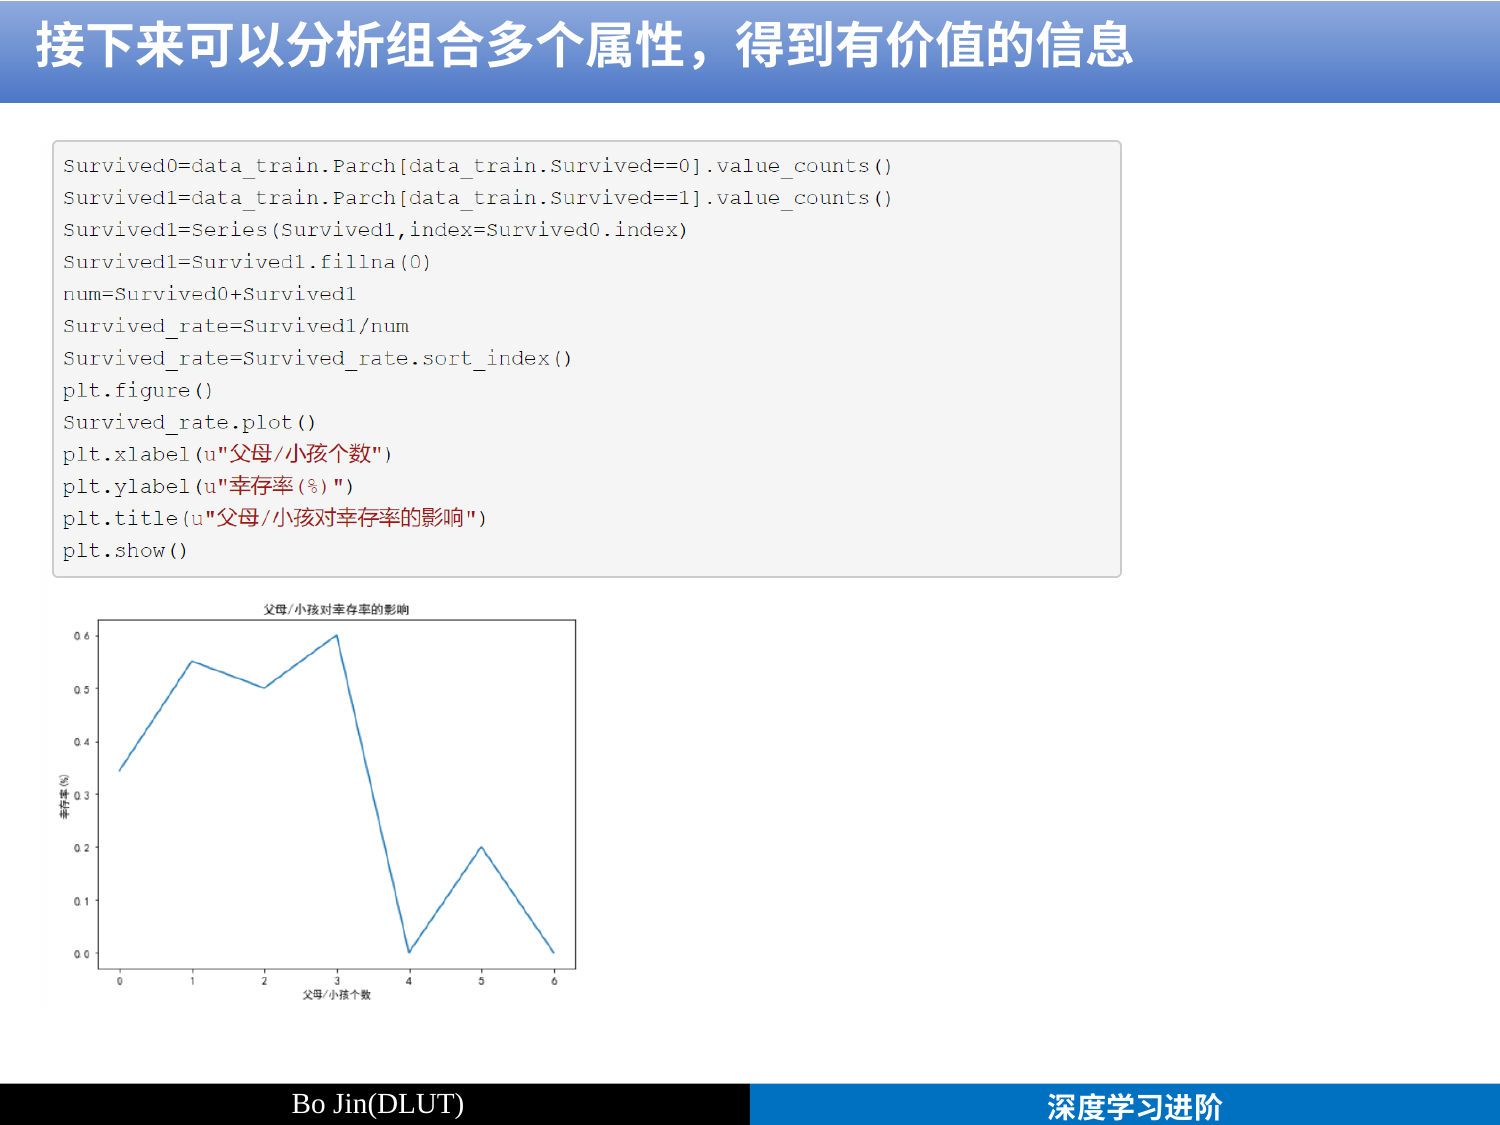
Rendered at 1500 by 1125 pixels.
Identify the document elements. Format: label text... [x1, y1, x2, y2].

picture [40, 138, 1131, 1010]
text_box [0, 1, 1500, 103]
text_box 接下来可以分析组合多个属性，得到有价值的信息 [20, 6, 1272, 81]
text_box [0, 1080, 1500, 1125]
